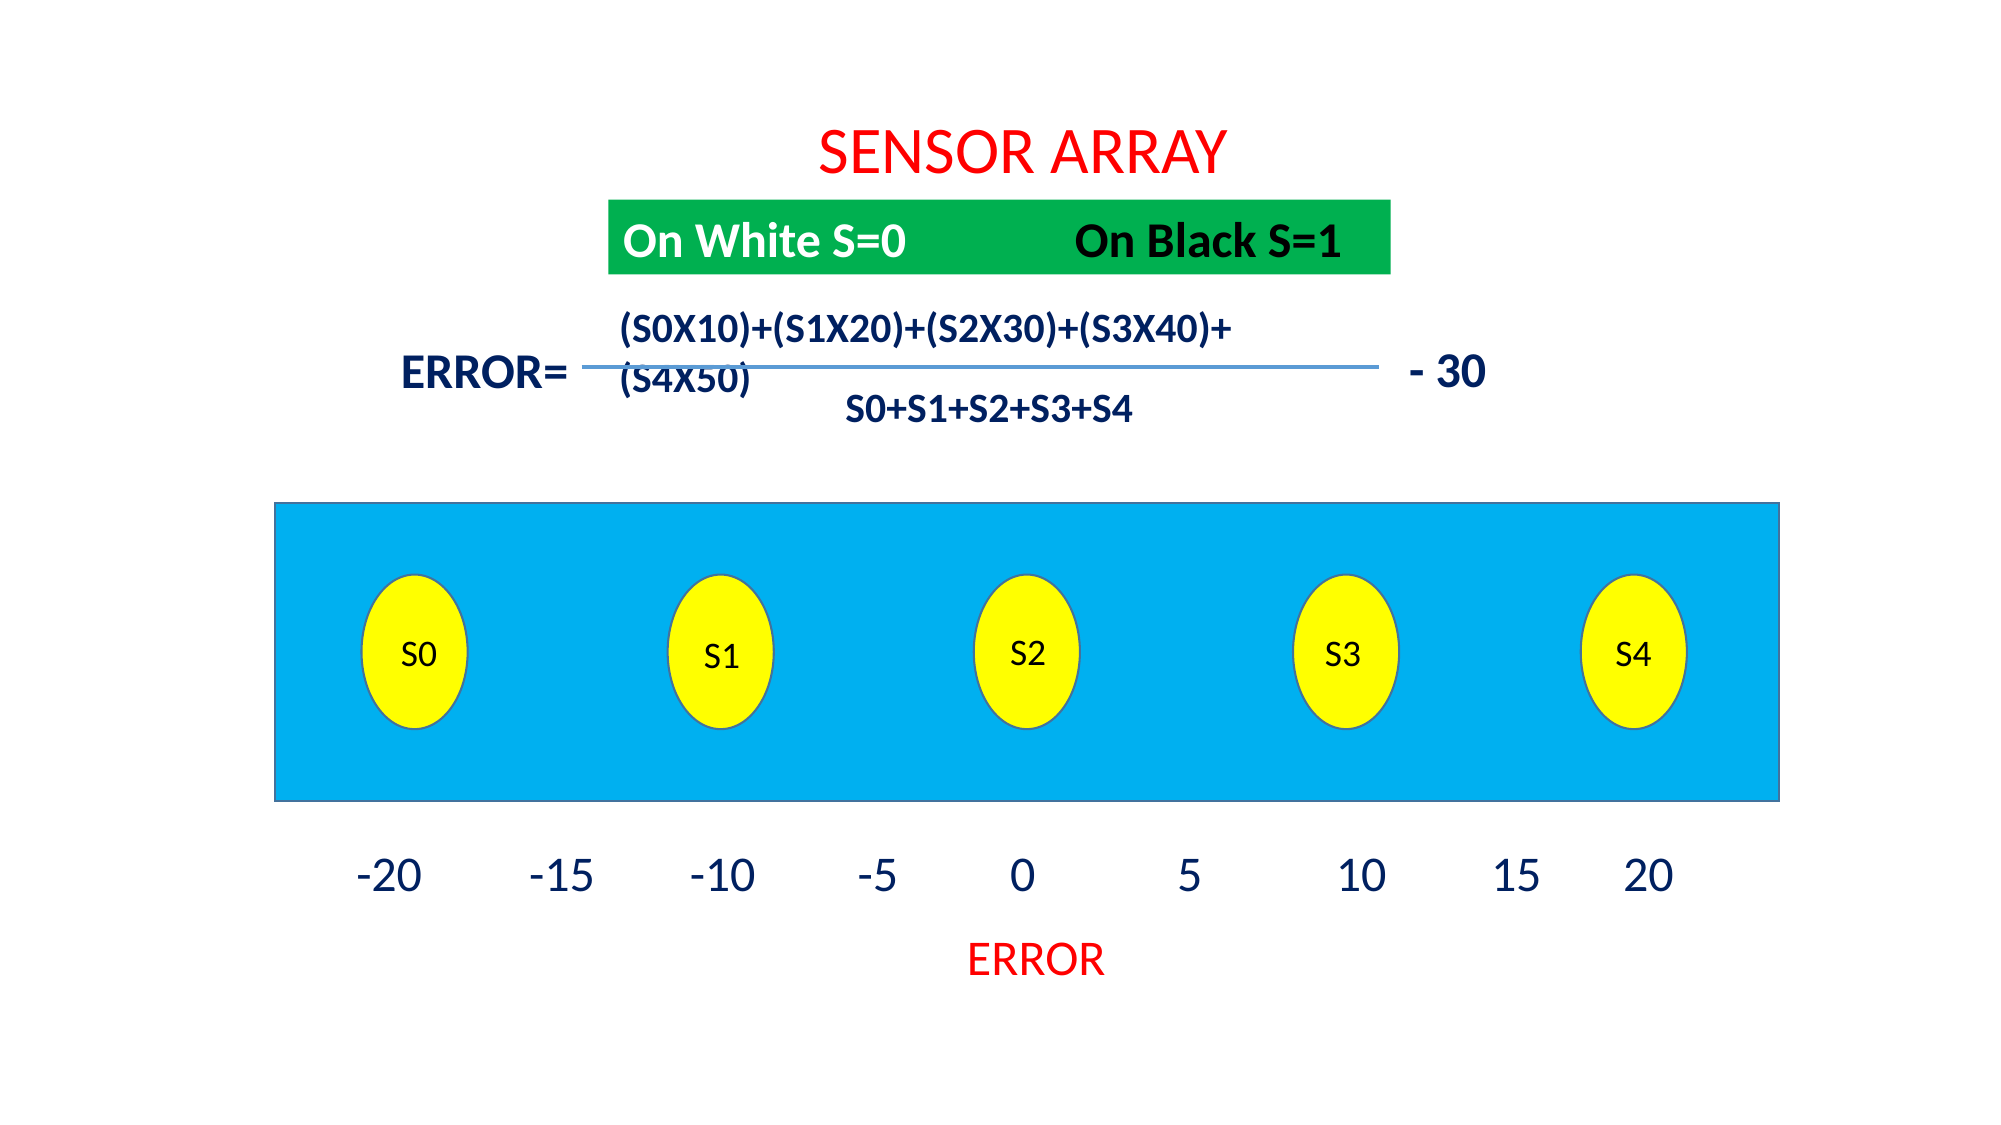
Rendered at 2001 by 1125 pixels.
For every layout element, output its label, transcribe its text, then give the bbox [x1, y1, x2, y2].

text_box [341, 833, 1703, 911]
text_box SENSOR ARRAY [683, 99, 1300, 194]
text_box (S0X10)+(S1X20)+(S2X30)+(S3X40)+(S4X50) [604, 367, 1380, 454]
text_box S0+S1+S2+S3+S4 [612, 373, 1387, 484]
text_box ERROR [952, 917, 1213, 993]
text_box - 30 [1394, 330, 1510, 451]
text_box On White S=0 On Black S=1 [608, 199, 1391, 275]
text_box (S0X10)+(S1X20)+(S2X30)+(S3X40)+(S4X50) [604, 293, 1380, 366]
text_box ERROR= [386, 330, 601, 451]
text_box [274, 503, 1780, 801]
